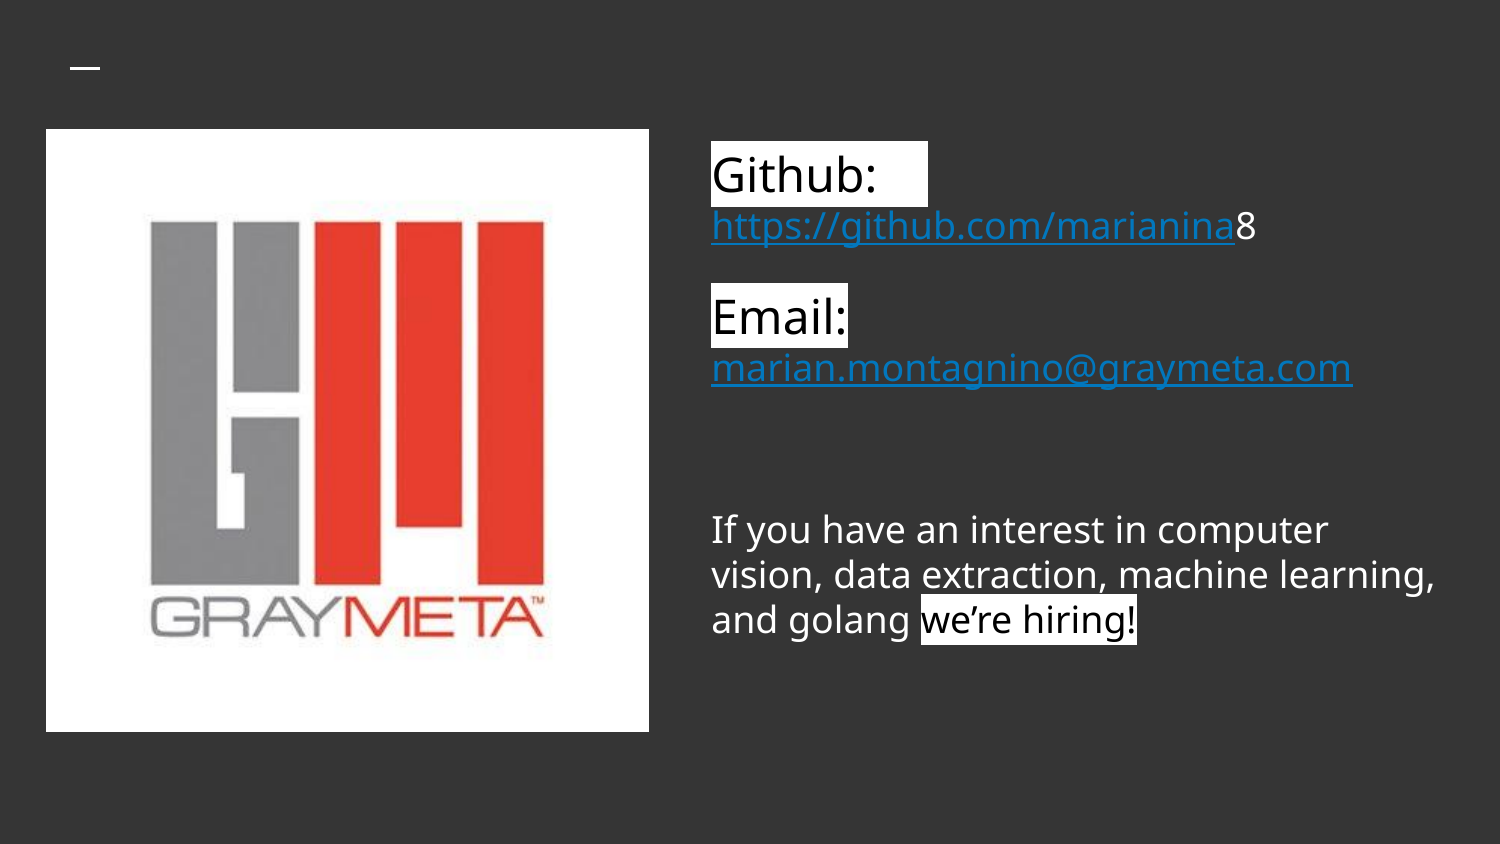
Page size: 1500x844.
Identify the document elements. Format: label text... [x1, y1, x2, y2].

picture [46, 129, 650, 733]
title Github: https://github.com/marianina8 Email: marian.montagnino@graymeta.com If you have an interest in computer vision, data extraction, machine learning, and golang we’re hiring! [696, 129, 1460, 746]
